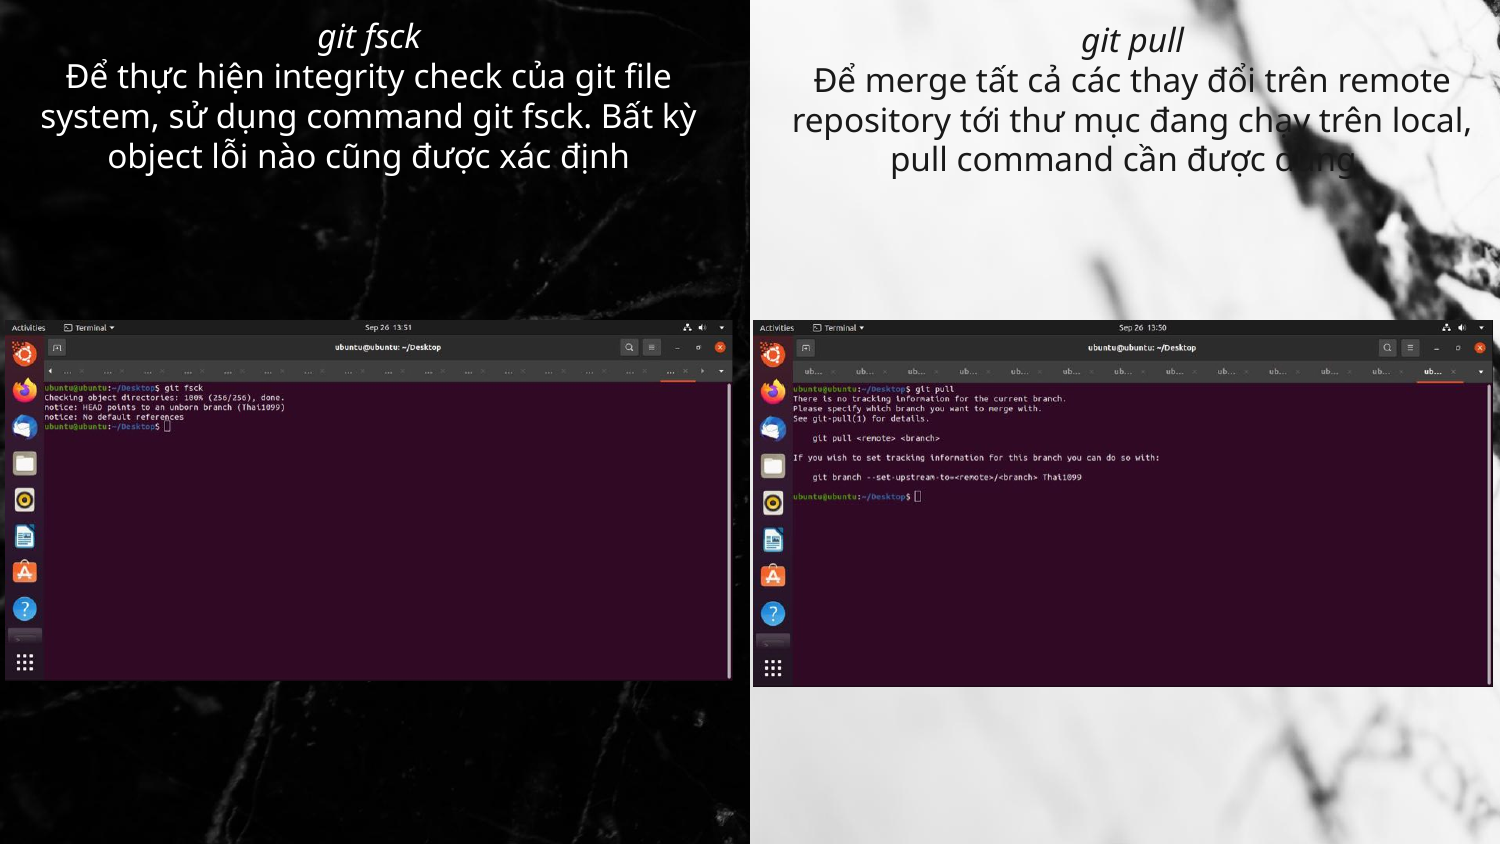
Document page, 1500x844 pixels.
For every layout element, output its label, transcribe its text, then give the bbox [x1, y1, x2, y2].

title git pull Để merge tất cả các thay đổi trên remote repository tới thư mục đang chạy trên local, pull command cần được dùng. [765, 3, 1500, 181]
picture [0, 0, 1500, 844]
title git fsck Để thực hiện integrity check của git file system, sử dụng command git fsck. Bất kỳ object lỗi nào cũng được xác định [0, 0, 739, 181]
